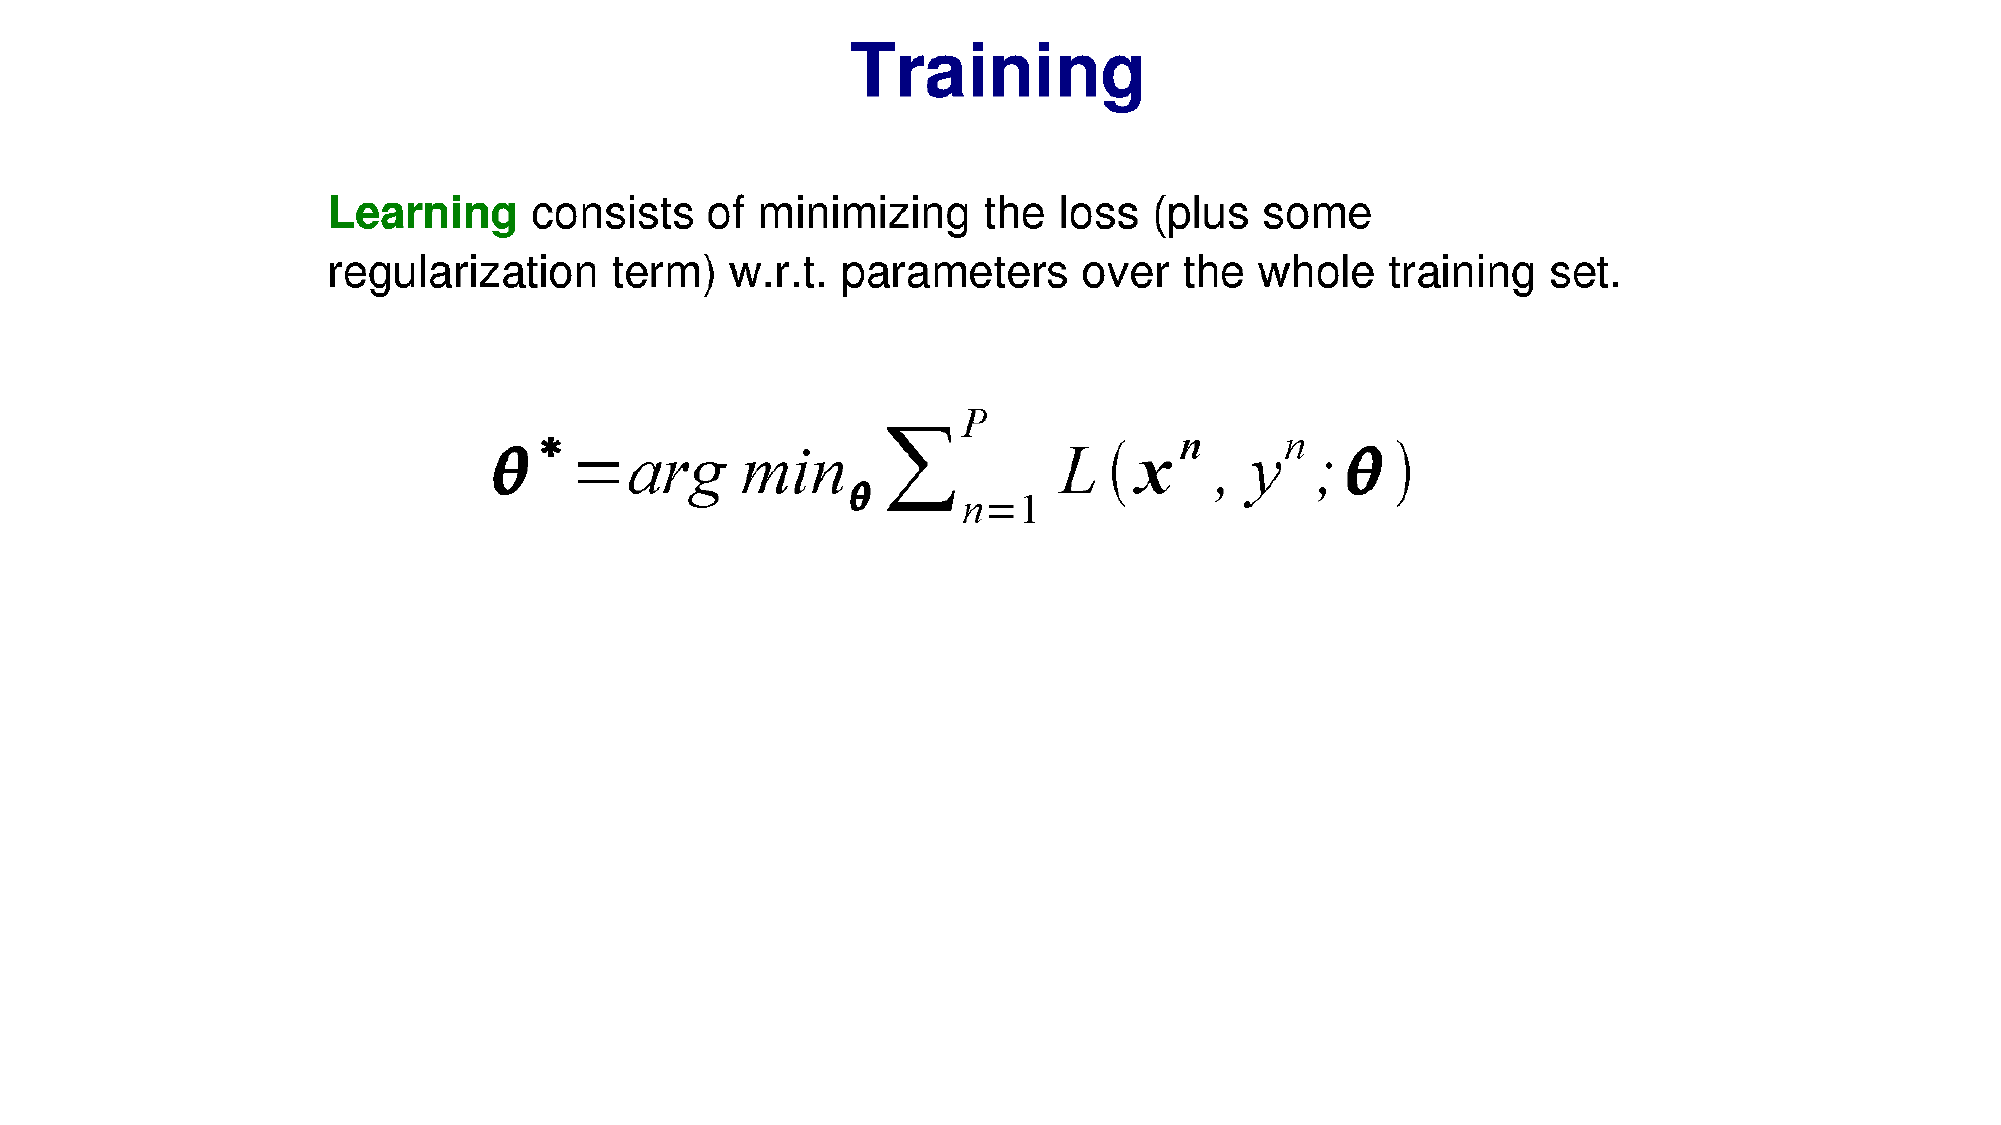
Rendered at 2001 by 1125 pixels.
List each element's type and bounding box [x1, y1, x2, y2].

picture [251, 1, 1749, 576]
